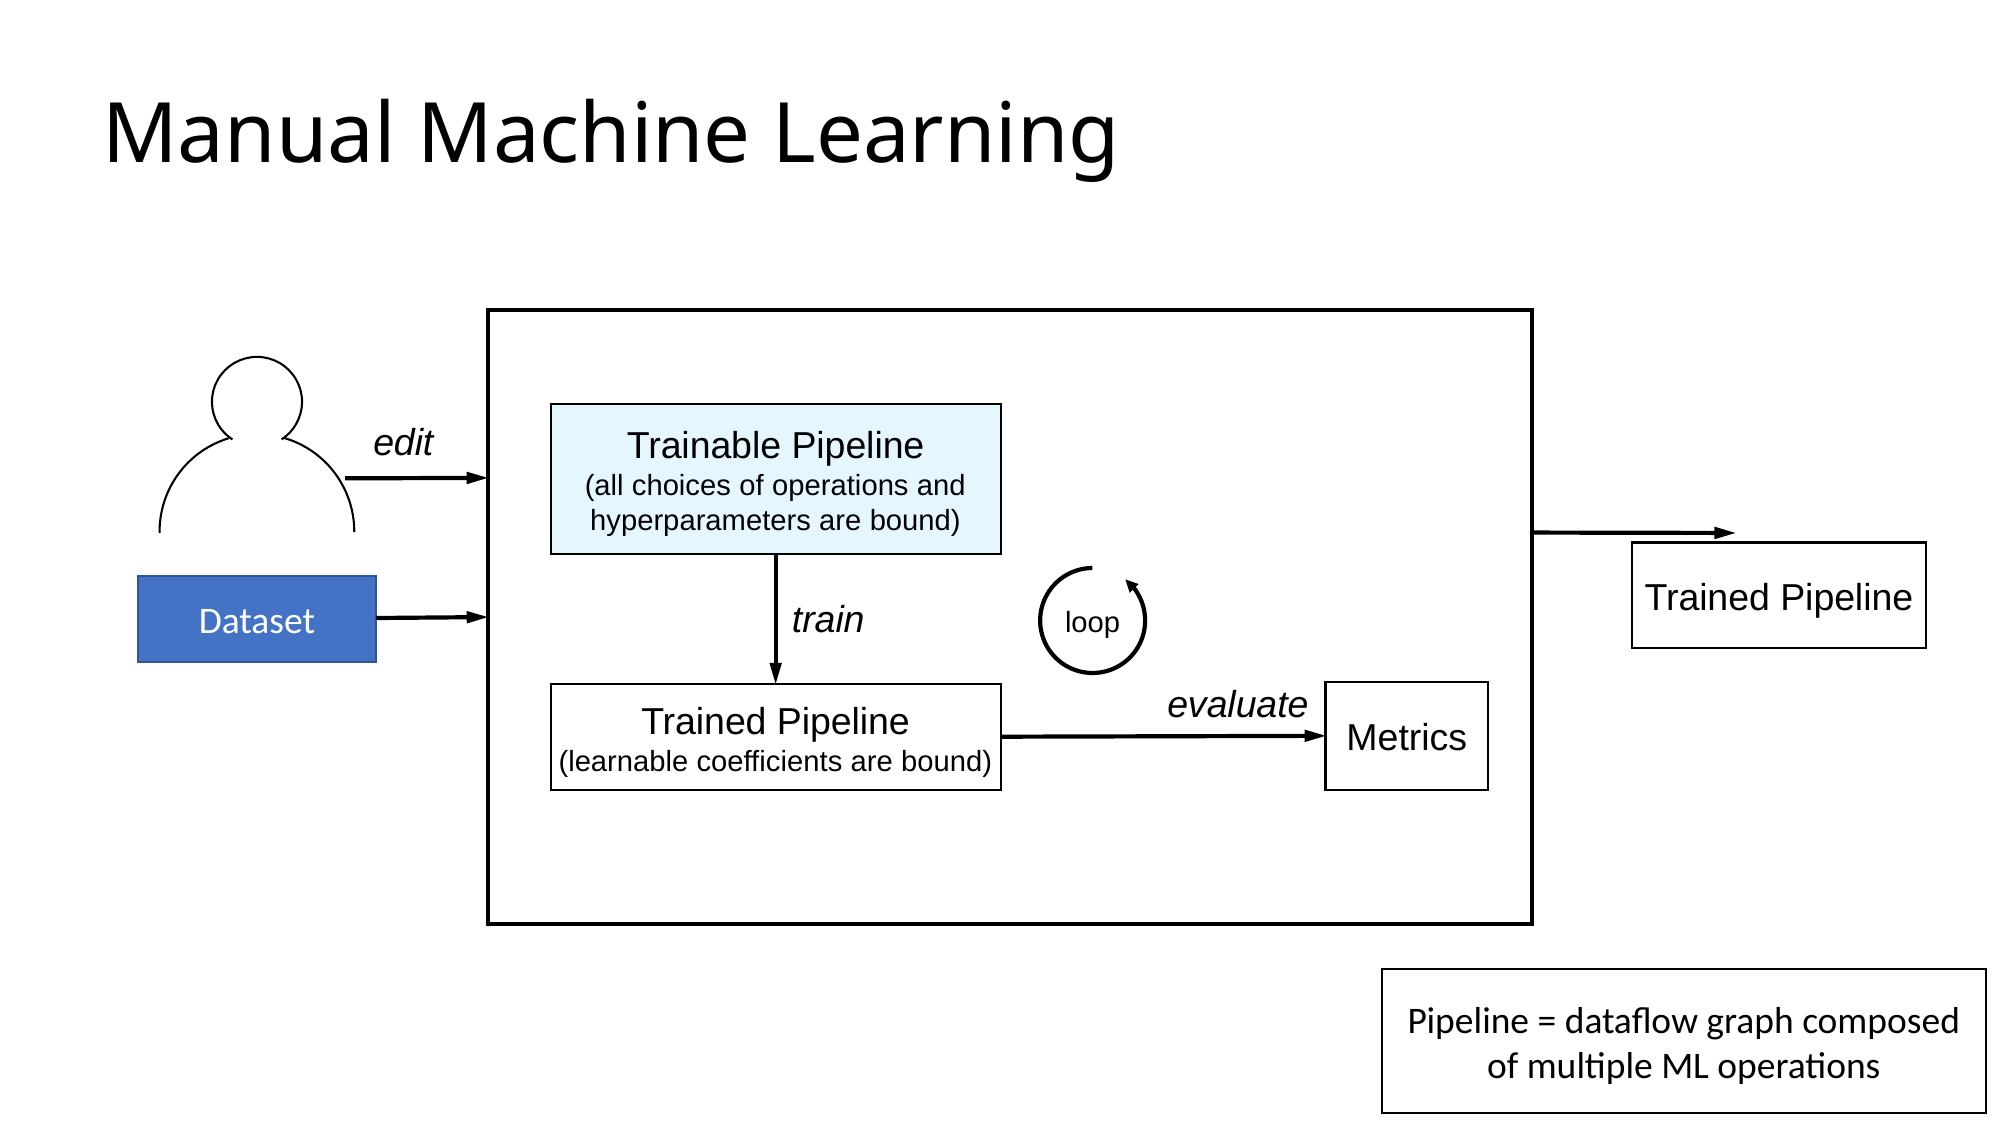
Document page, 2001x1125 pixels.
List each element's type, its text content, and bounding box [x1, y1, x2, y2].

text_box [487, 309, 1533, 925]
text_box edit [358, 410, 449, 471]
title Manual Machine Learning [87, 27, 1813, 245]
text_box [159, 356, 355, 629]
text_box Dataset [137, 575, 377, 663]
text_box Trained Pipeline [1631, 541, 1927, 649]
text_box Pipeline = dataflow graph composed of multiple ML operations [1381, 968, 1987, 1114]
